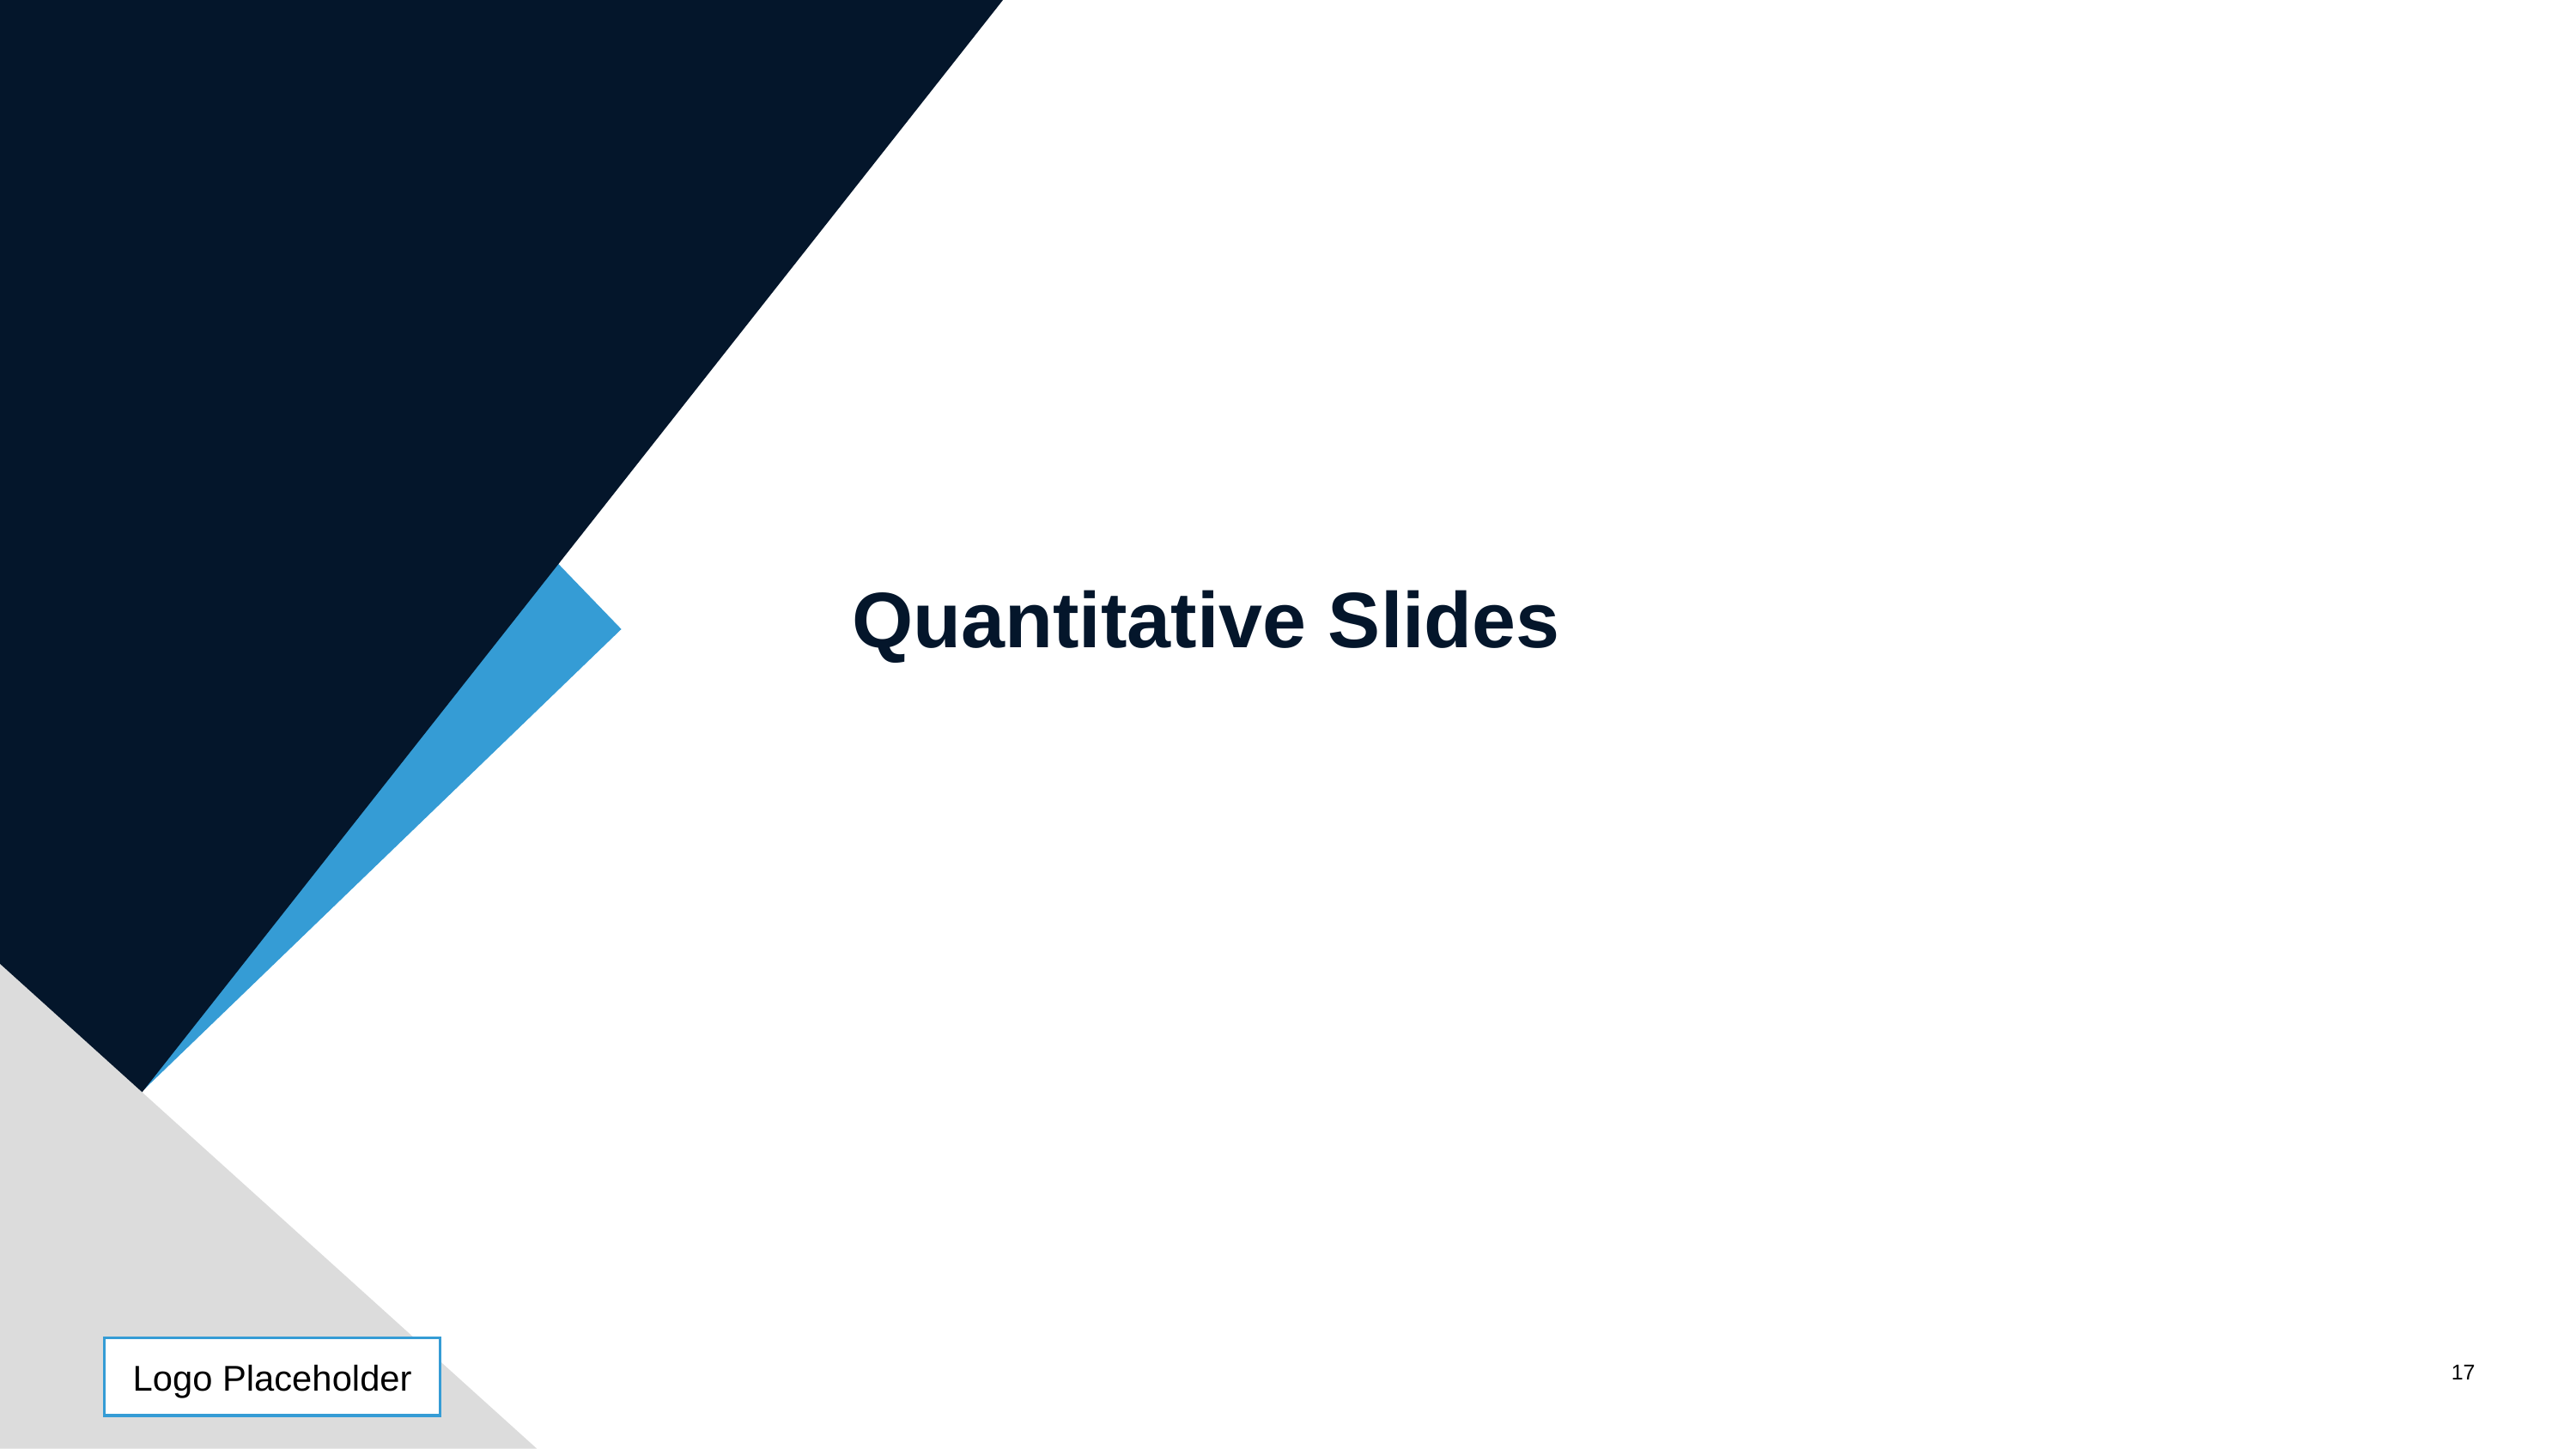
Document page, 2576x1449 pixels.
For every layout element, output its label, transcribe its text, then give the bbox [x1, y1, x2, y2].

slide_number 17 [2362, 1337, 2476, 1404]
list Quantitative Slides [852, 568, 2254, 918]
